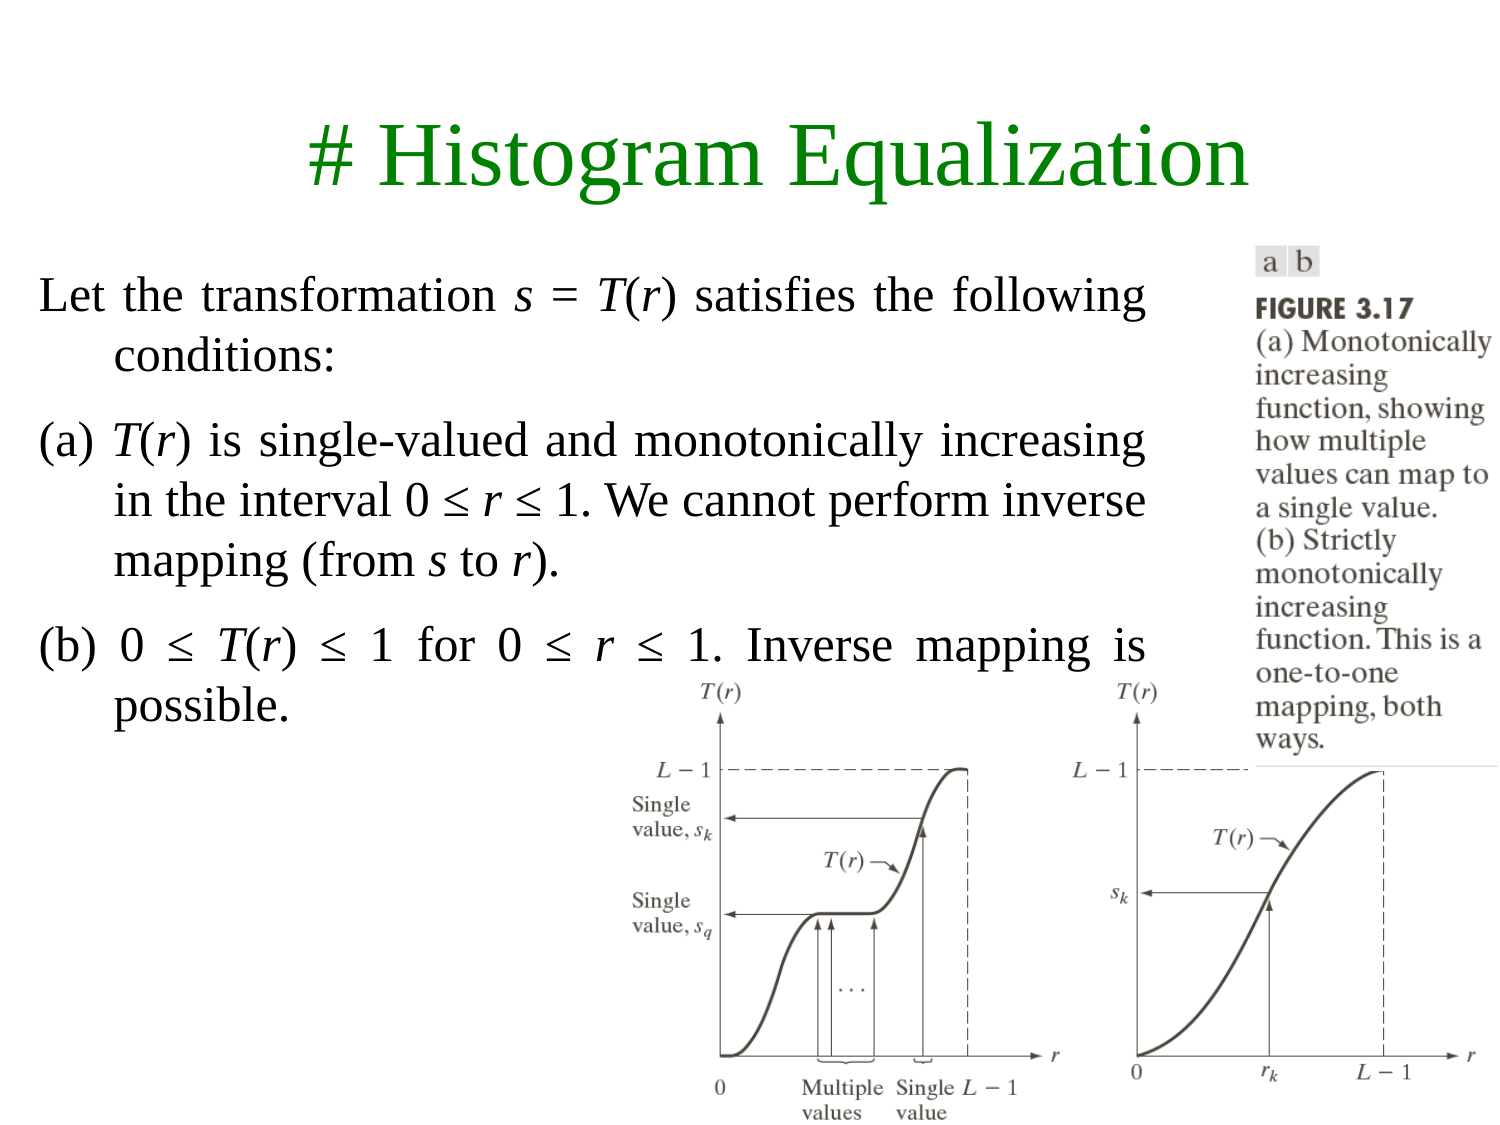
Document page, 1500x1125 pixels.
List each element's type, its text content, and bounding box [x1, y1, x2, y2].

text_box Let the transformation s = T(r) satisfies the following conditions: (a) T(r) is single-valued and monotonically increasing in the interval 0 ≤ r ≤ 1. We cannot perform inverse mapping (from s to r). (b) 0 ≤ T(r) ≤ 1 for 0 ≤ r ≤ 1. Inverse mapping is possible. [23, 253, 1162, 739]
text_box # Histogram Equalization [146, 86, 1415, 212]
picture [598, 242, 1500, 1125]
